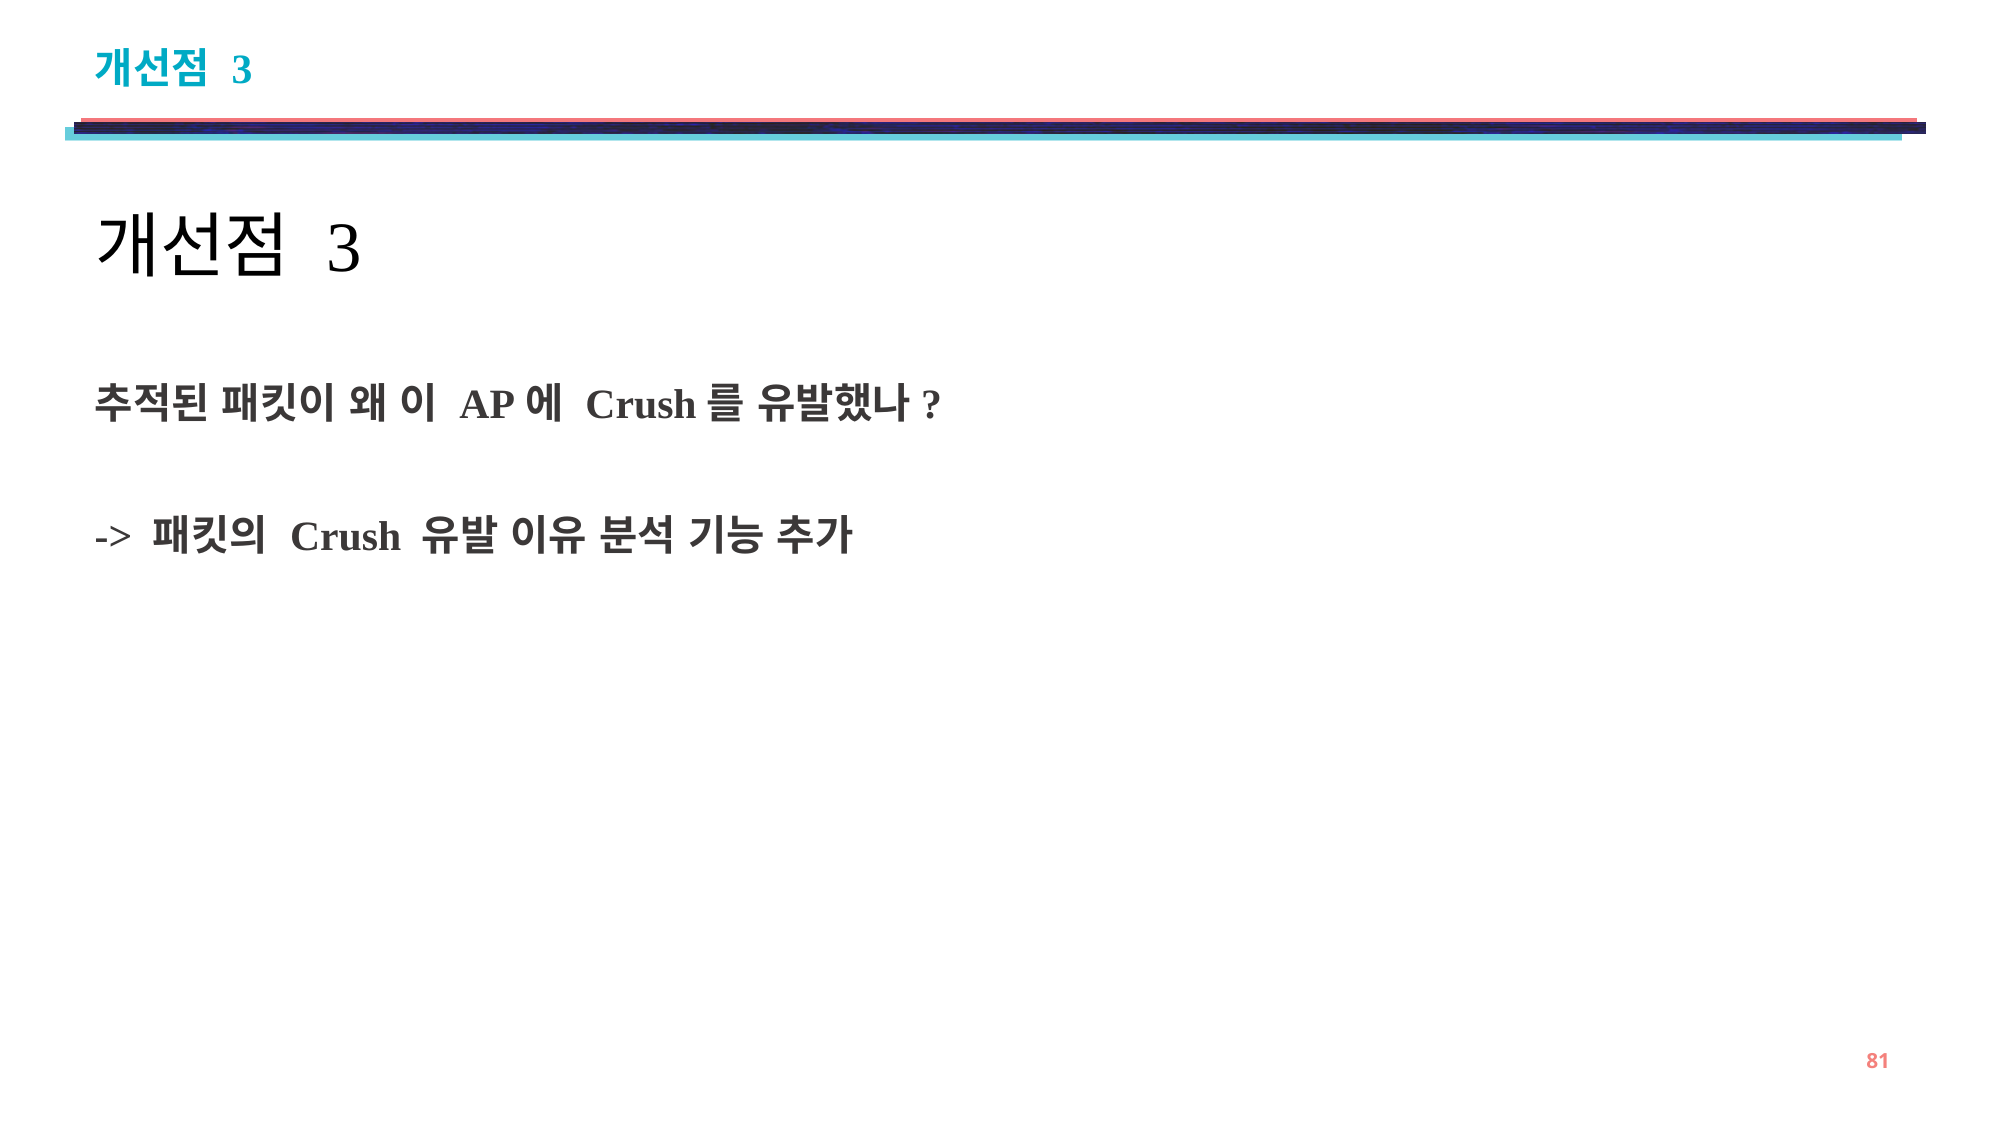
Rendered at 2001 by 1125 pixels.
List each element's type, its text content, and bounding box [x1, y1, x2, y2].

title 개선점 3 [79, 27, 1957, 113]
text_box 개선점 3 [80, 193, 378, 294]
list 추적된 패킷이 왜 이 AP에 Crush를 유발했나? -> 패킷의 Crush 유발 이유 분석 기능 추가 [79, 375, 1957, 1125]
